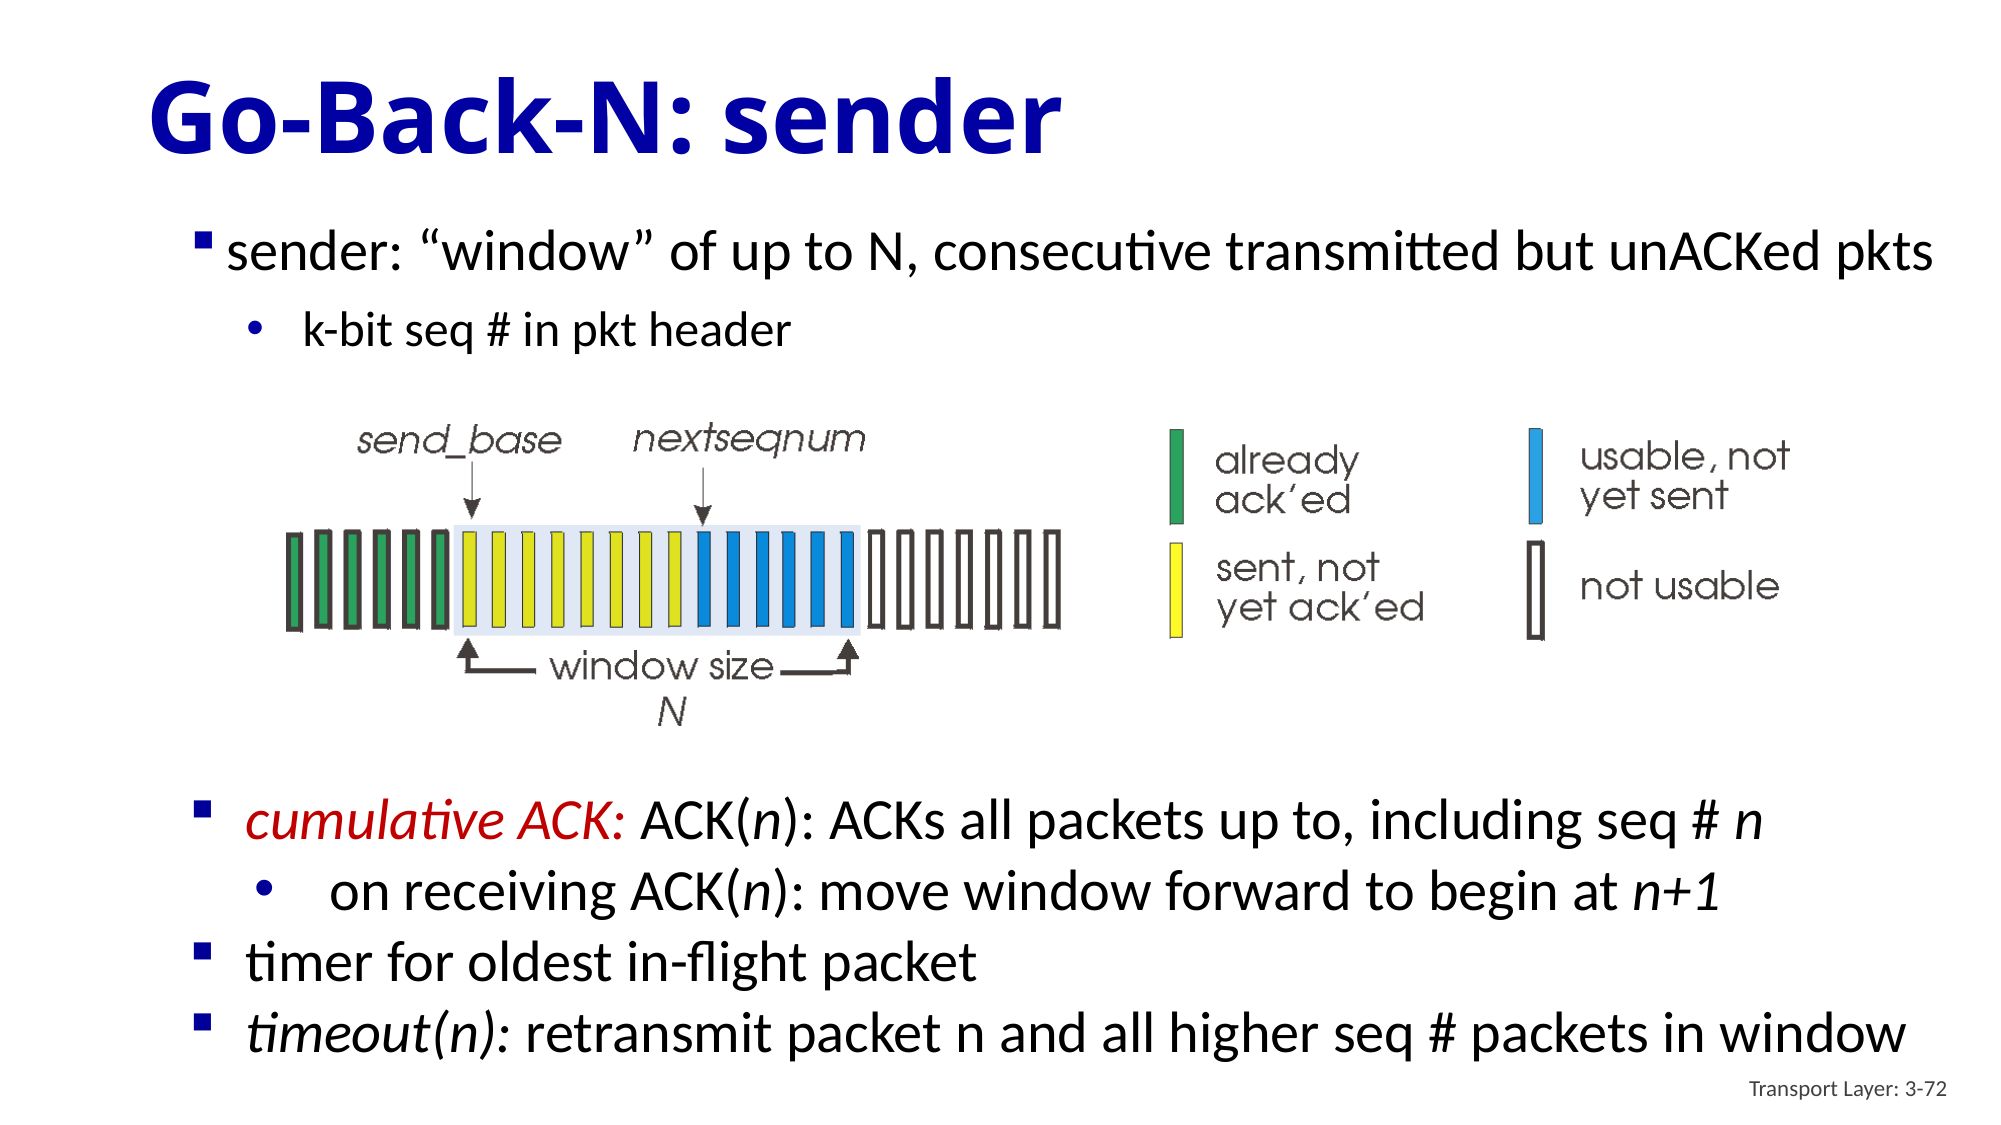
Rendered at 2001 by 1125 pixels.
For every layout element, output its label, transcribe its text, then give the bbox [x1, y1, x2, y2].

text_box cumulative ACK: ACK(n): ACKs all packets up to, including seq # n on receiving ACK(n): move window forward to begin at n+1 timer for oldest in-flight packet timeout(n): retransmit packet n and all higher seq # packets in window [173, 784, 2000, 1111]
slide_number Transport Layer: 3-72 [1512, 1056, 1963, 1117]
picture [286, 422, 1790, 726]
title Go-Back-N: sender [131, 47, 1952, 195]
text_box sender: “window” of up to N, consecutive transmitted but unACKed pkts k-bit seq # in pkt header [153, 212, 1972, 442]
